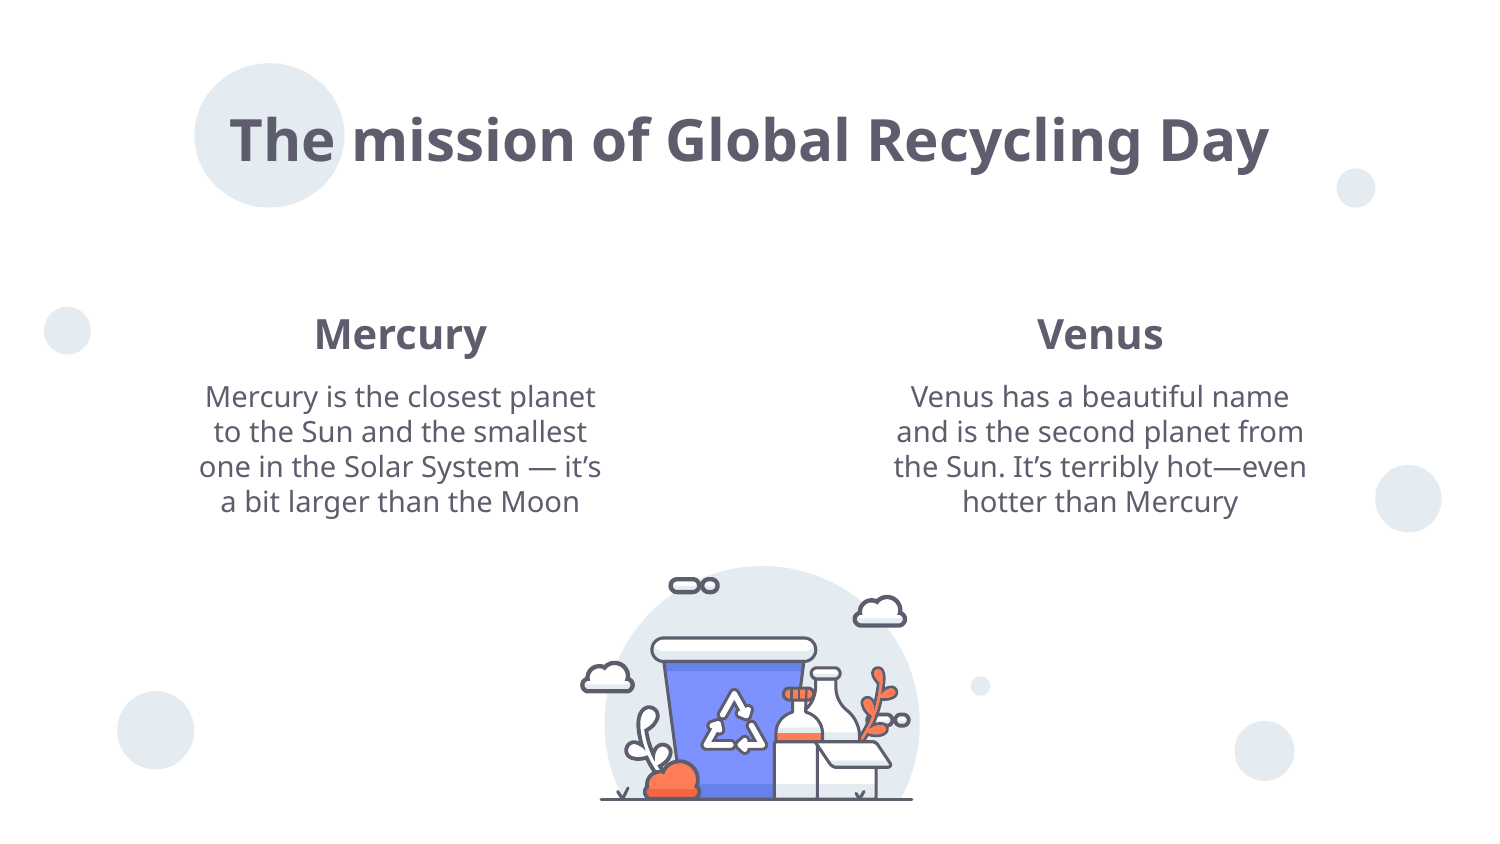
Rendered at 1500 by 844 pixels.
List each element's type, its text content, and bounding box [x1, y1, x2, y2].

subtitle Mercury is the closest planet to the Sun and the smallest one in the Solar System — it’s a bit larger than the Moon [176, 363, 625, 528]
subtitle Mercury [176, 292, 625, 361]
subtitle Venus has a beautiful name and is the second planet from the Sun. It’s terribly hot—even hotter than Mercury [876, 363, 1325, 528]
subtitle Venus [876, 292, 1325, 361]
title The mission of Global Recycling Day [175, 88, 1325, 183]
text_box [580, 565, 991, 801]
